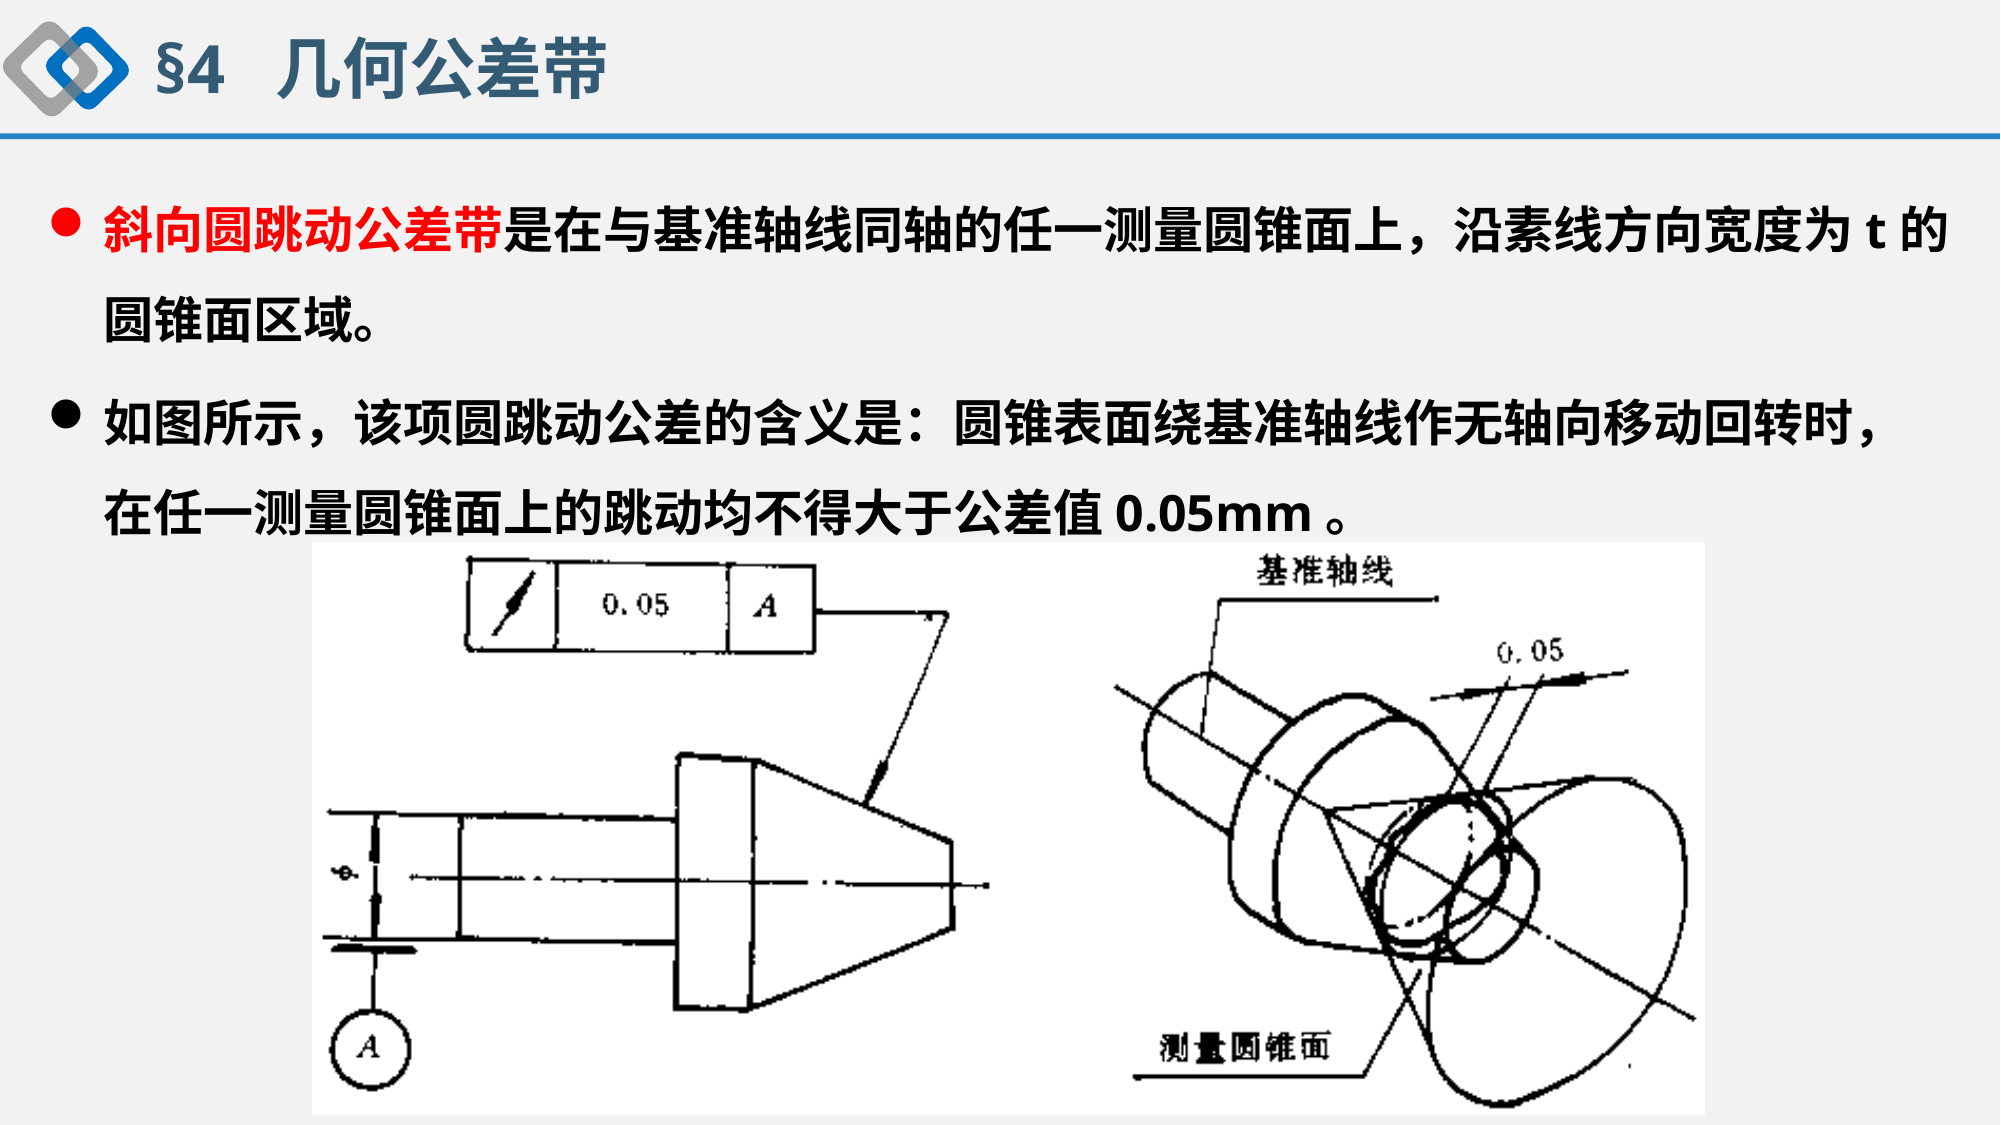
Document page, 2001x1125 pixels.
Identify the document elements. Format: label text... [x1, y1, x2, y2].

picture [311, 542, 1706, 1115]
text_box 斜向圆跳动公差带是在与基准轴线同轴的任一测量圆锥面上，沿素线方向宽度为t的圆锥面区域。 如图所示，该项圆跳动公差的含义是：圆锥表面绕基准轴线作无轴向移动回转时，在任一测量圆锥面上的跳动均不得大于公差值0.05mm。 [29, 160, 1968, 1020]
text_box §4 几何公差带 [139, 18, 1510, 115]
